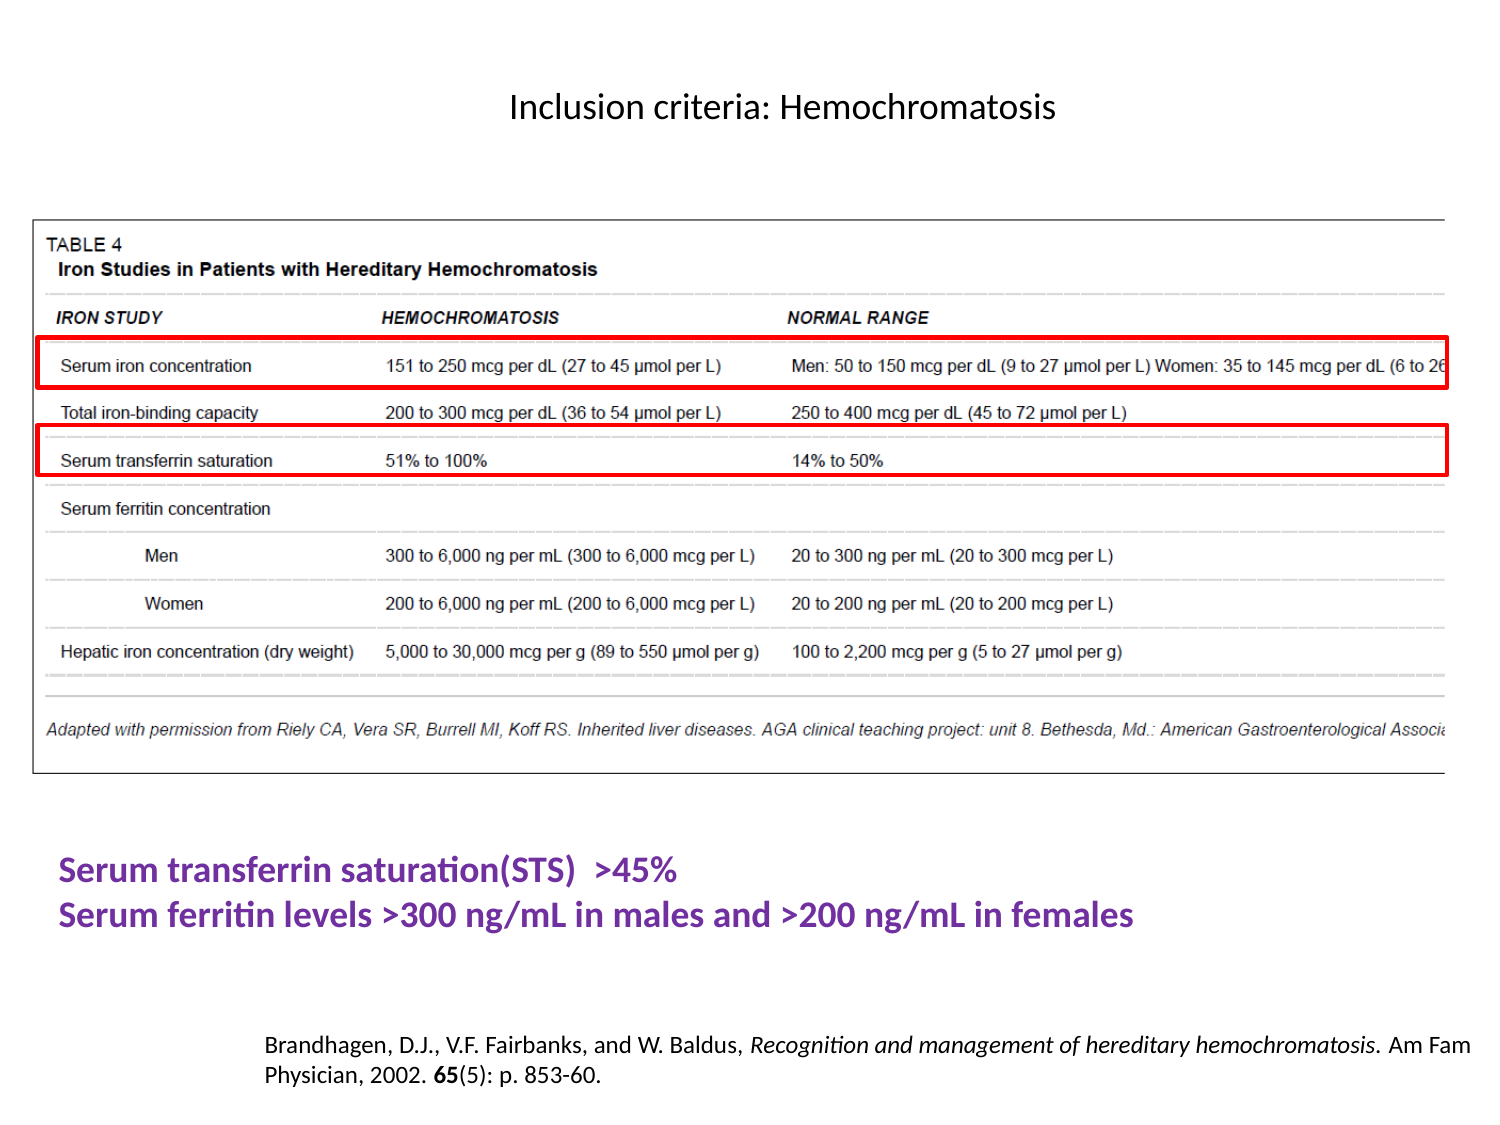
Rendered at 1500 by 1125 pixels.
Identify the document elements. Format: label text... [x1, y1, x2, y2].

text_box Inclusion criteria: Hemochromatosis [494, 74, 1072, 135]
text_box Serum transferrin saturation(STS) >45% Serum ferritin levels >300 ng/mL in males and >200 ng/mL in females [43, 837, 1151, 943]
picture [24, 212, 1448, 776]
text_box Brandhagen, D.J., V.F. Fairbanks, and W. Baldus, Recognition and management of hereditary hemochromatosis. Am Fam Physician, 2002. 65(5): p. 853-60. [249, 1021, 1500, 1097]
